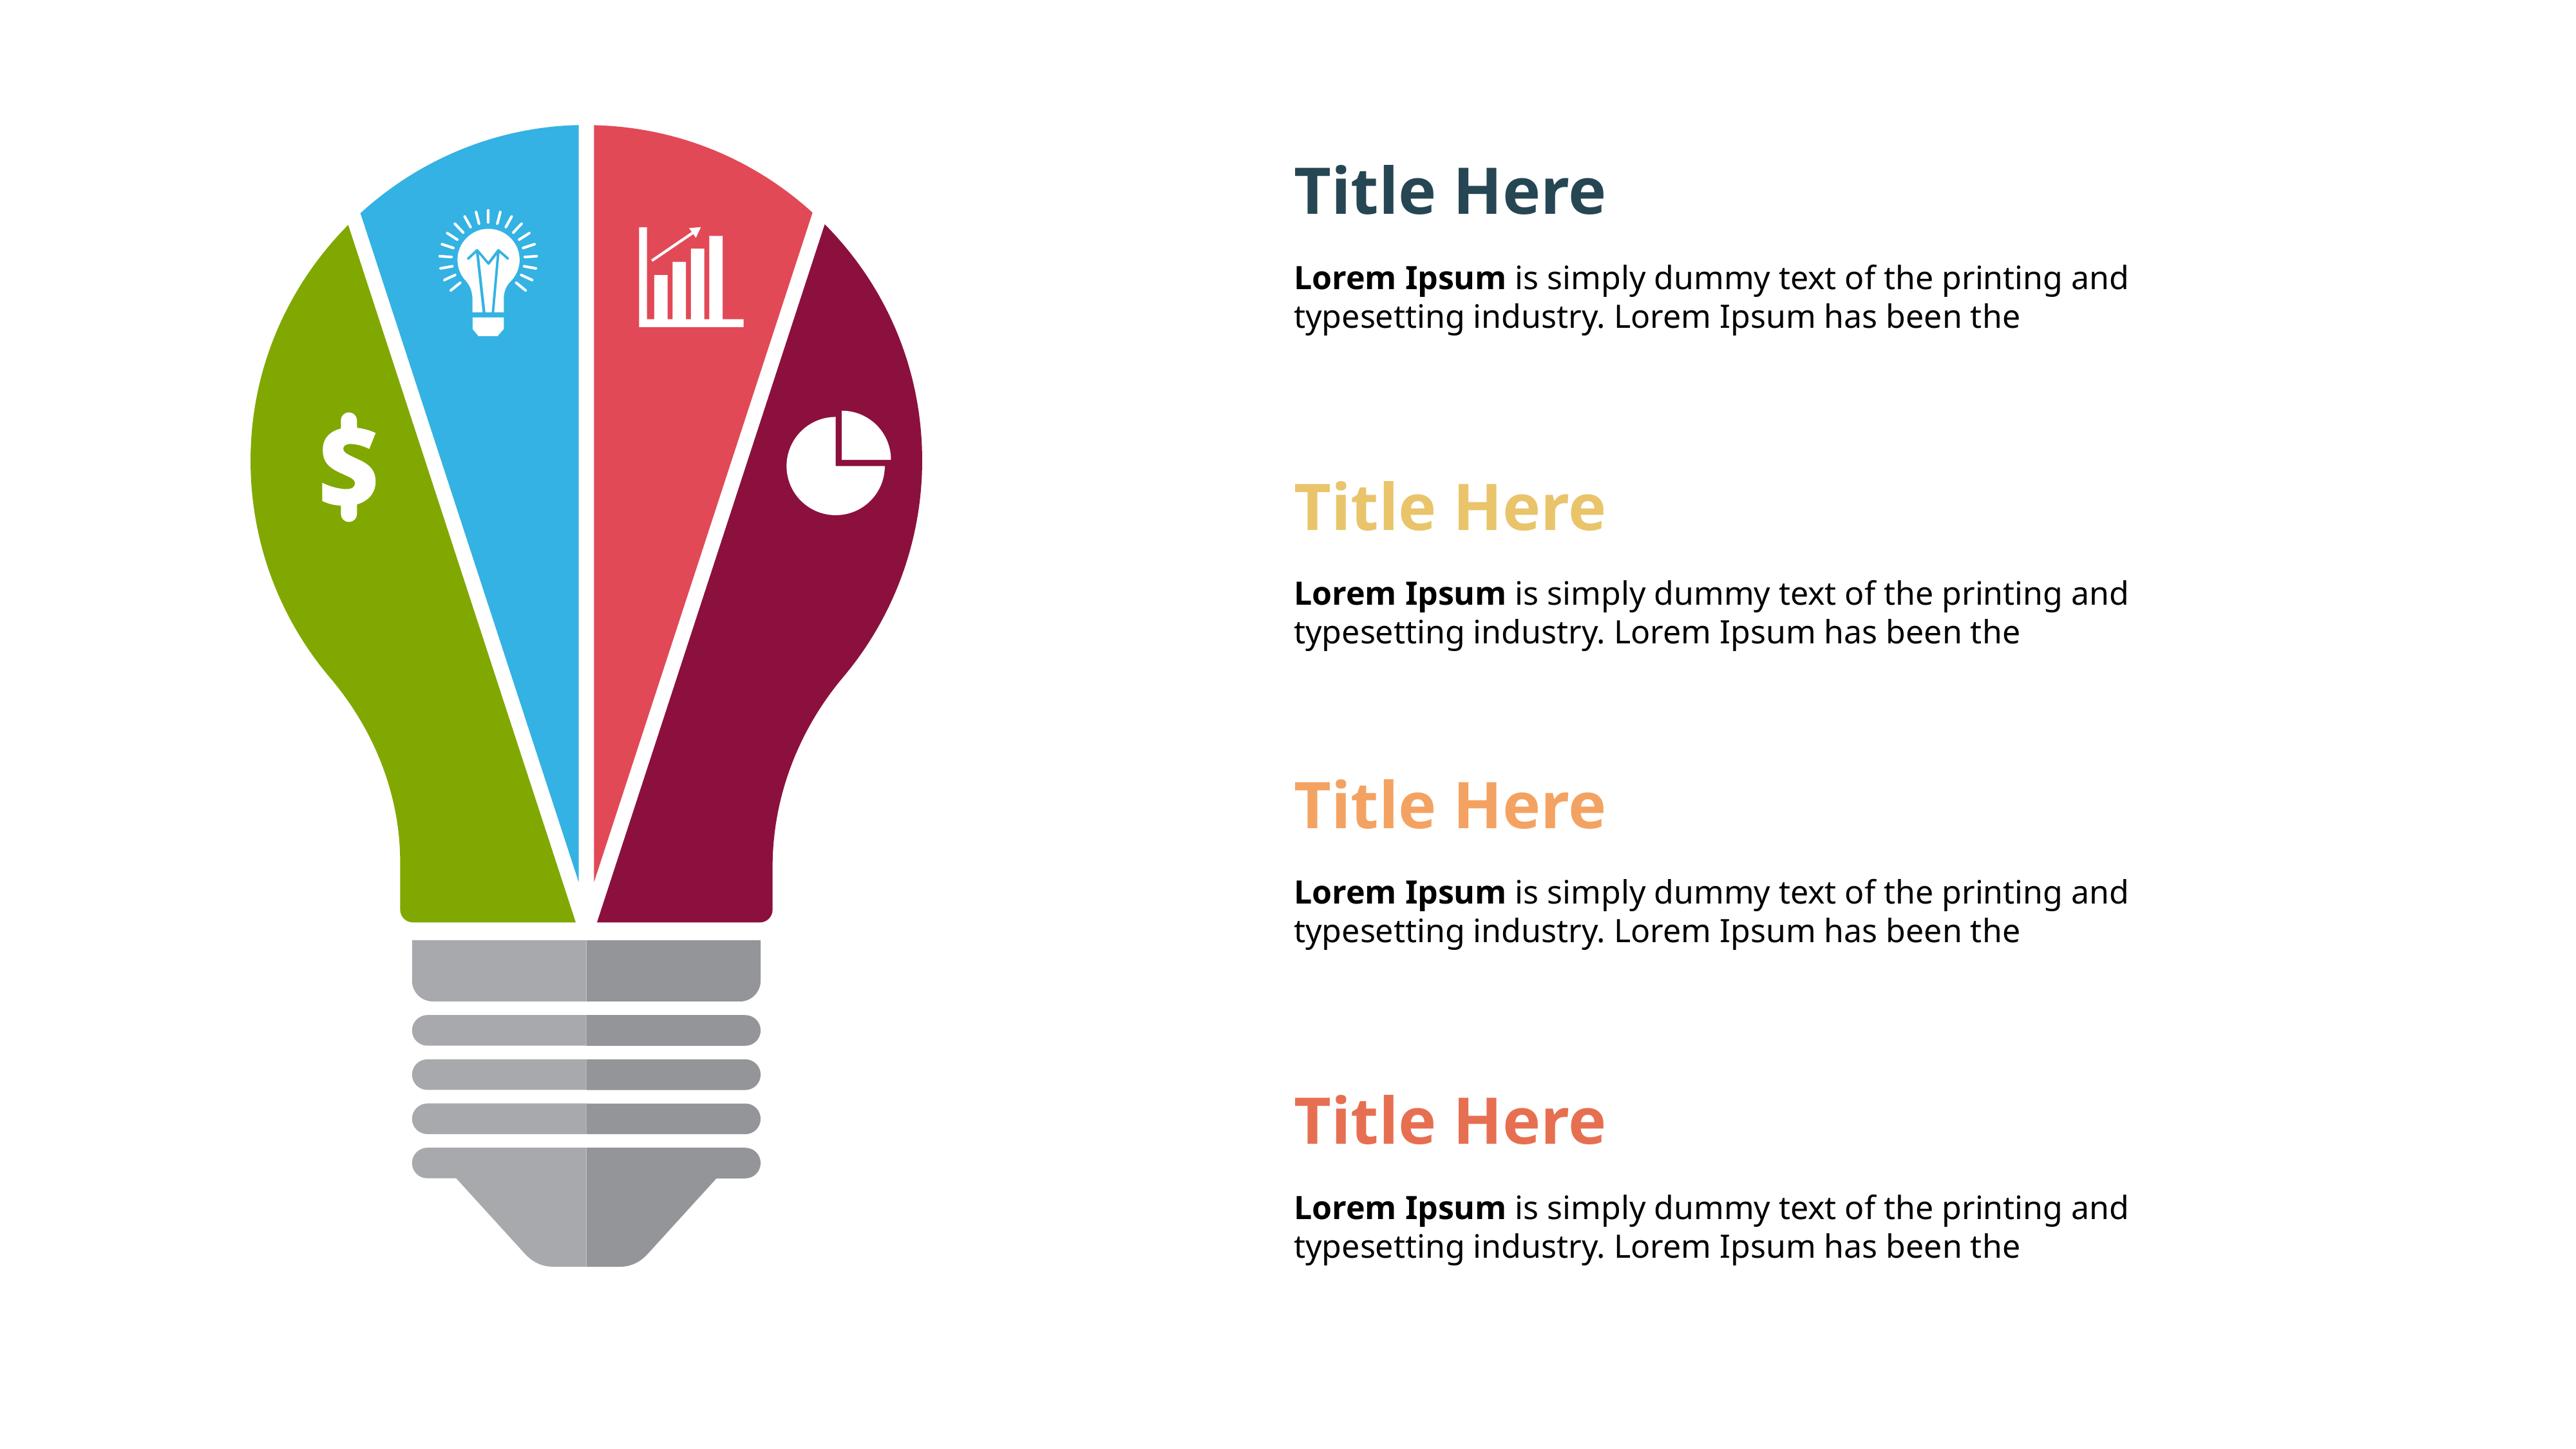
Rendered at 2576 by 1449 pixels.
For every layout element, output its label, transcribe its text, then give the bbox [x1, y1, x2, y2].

text_box Title Here [1284, 1075, 2095, 1162]
text_box Lorem Ipsum is simply dummy text of the printing and typesetting industry. Lorem Ipsum has been the [1284, 252, 2245, 340]
text_box Title Here [1284, 759, 2095, 846]
text_box Title Here [1284, 145, 2095, 232]
text_box Lorem Ipsum is simply dummy text of the printing and typesetting industry. Lorem Ipsum has been the [1284, 867, 2245, 954]
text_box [245, 120, 922, 1271]
text_box Lorem Ipsum is simply dummy text of the printing and typesetting industry. Lorem Ipsum has been the [1284, 568, 2245, 656]
text_box Title Here [1284, 460, 2095, 548]
text_box Lorem Ipsum is simply dummy text of the printing and typesetting industry. Lorem Ipsum has been the [1284, 1182, 2245, 1270]
